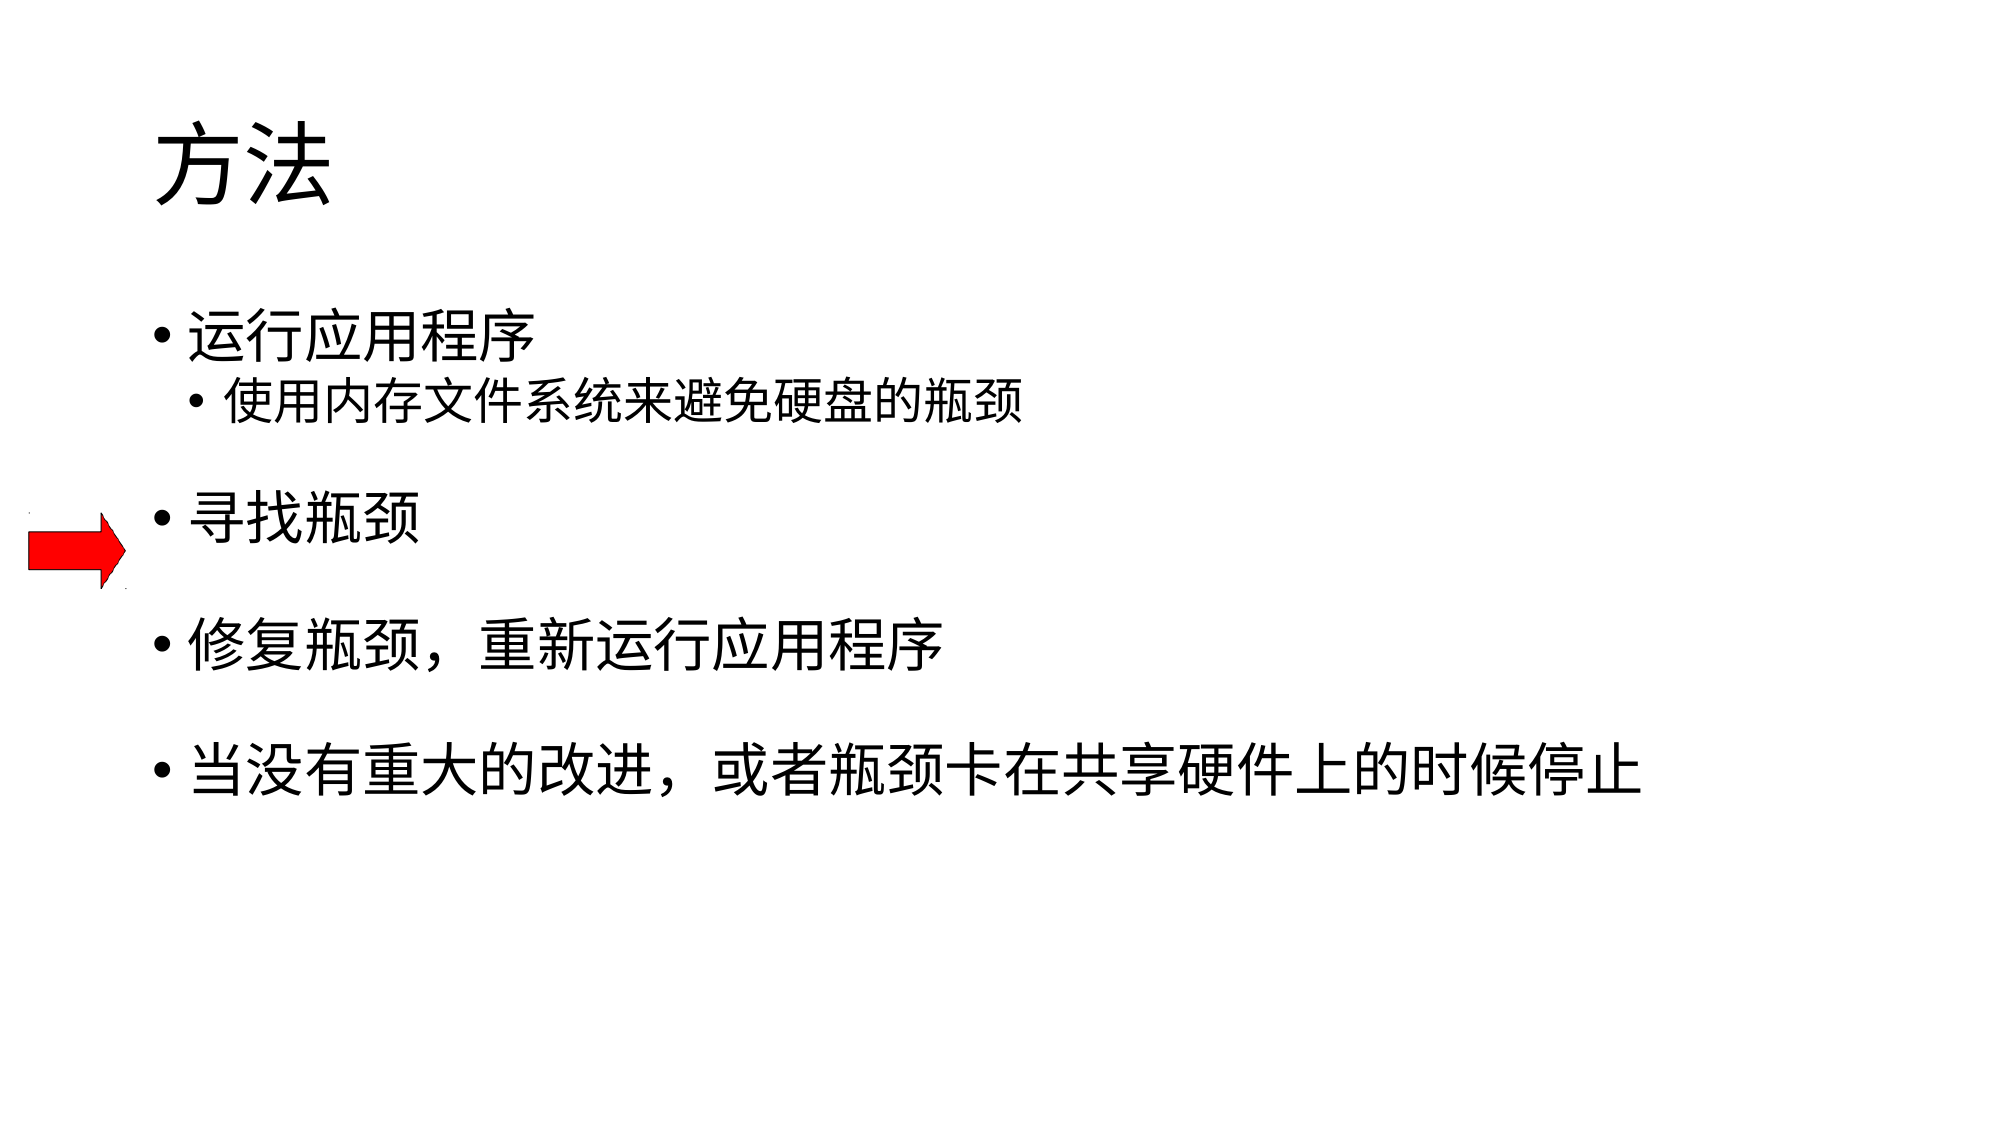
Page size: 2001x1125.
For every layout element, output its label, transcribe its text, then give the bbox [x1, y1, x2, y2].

picture [21, 512, 138, 591]
text_box 方法 [137, 59, 1863, 278]
text_box 运行应用程序 使用内存文件系统来避免硬盘的瓶颈 寻找瓶颈 修复瓶颈，重新运行应用程序 当没有重大的改进，或者瓶颈卡在共享硬件上的时候停止 [137, 299, 1863, 1014]
